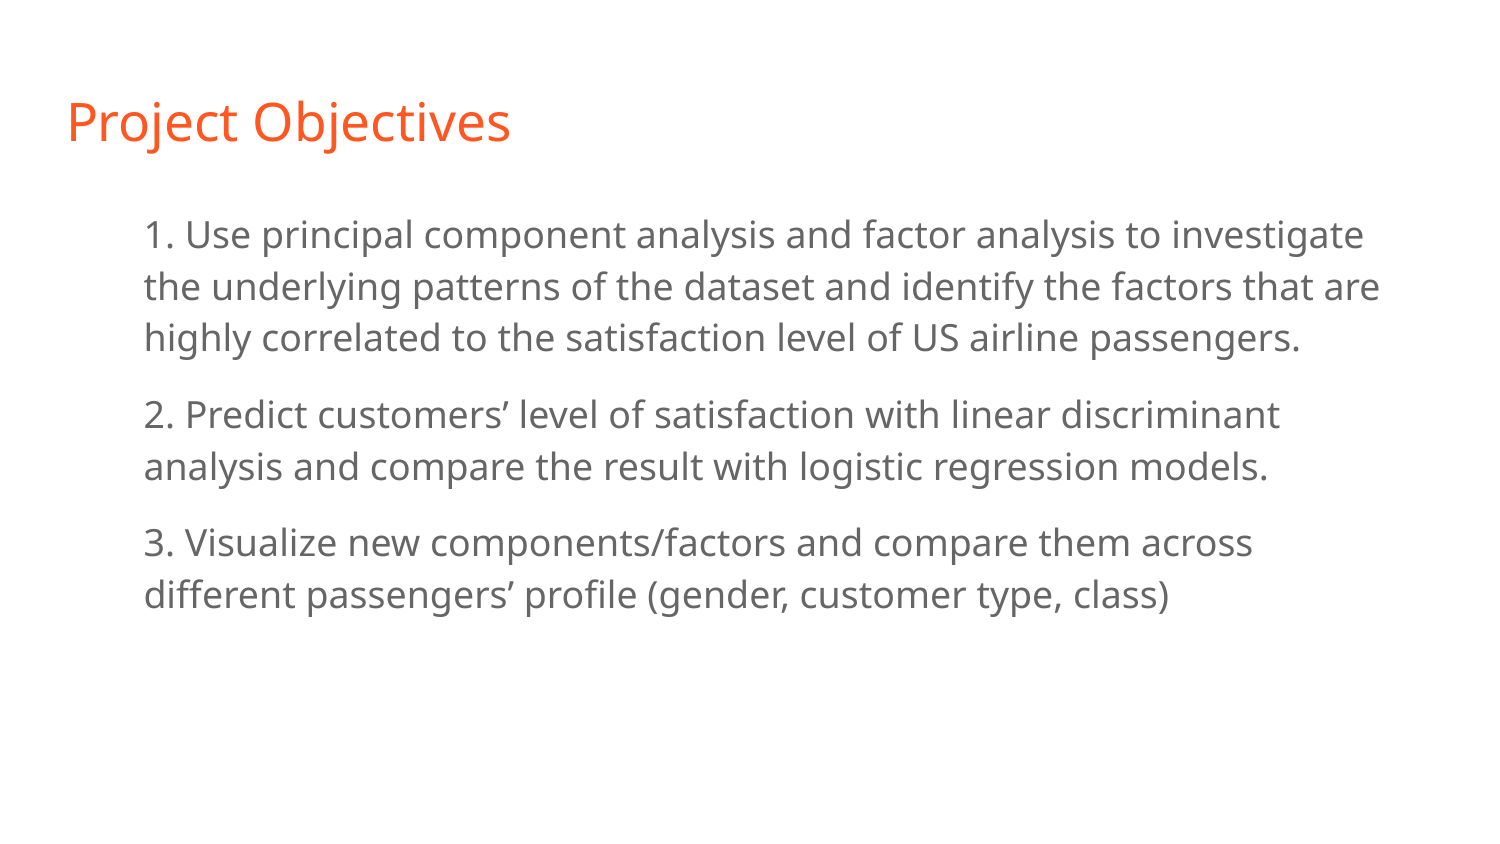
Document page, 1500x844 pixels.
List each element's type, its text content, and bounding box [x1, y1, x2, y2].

list 1. Use principal component analysis and factor analysis to investigate the underlying patterns of the dataset and identify the factors that are highly correlated to the satisfaction level of US airline passengers. 2. Predict customers’ level of satisfaction with linear discriminant analysis and compare the result with logistic regression models. 3. Visualize new components/factors and compare them across different passengers’ profile (gender, customer type, class) [128, 189, 1412, 750]
title Project Objectives [51, 72, 1449, 167]
